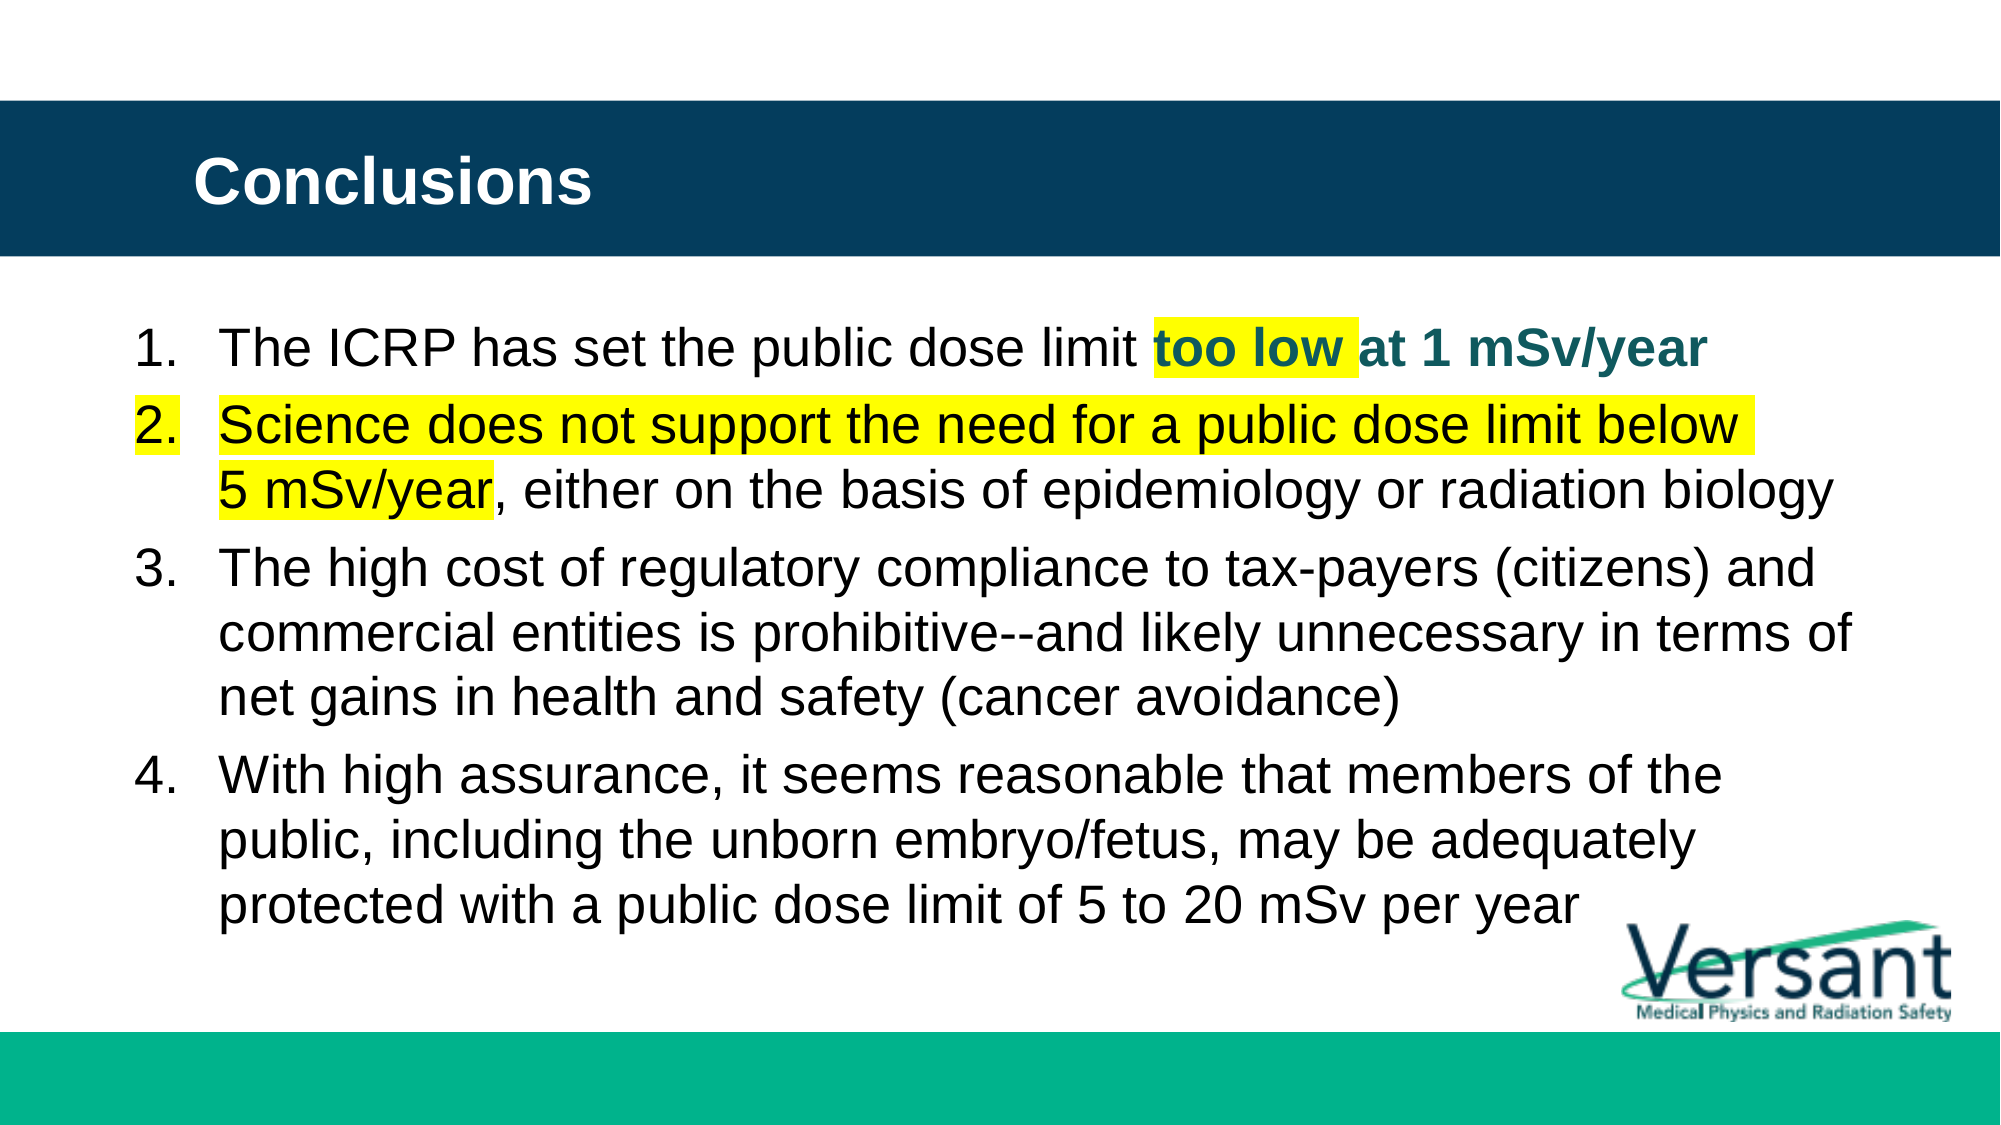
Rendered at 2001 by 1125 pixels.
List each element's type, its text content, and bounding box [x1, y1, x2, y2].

text_box Conclusions [179, 130, 1966, 226]
text_box [0, 1032, 2000, 1125]
picture [1621, 920, 1952, 1022]
text_box The ICRP has set the public dose limit too low at 1 mSv/year Science does not support the need for a public dose limit below 5 mSv/year, either on the basis of epidemiology or radiation biology The high cost of regulatory compliance to tax-payers (citizens) and commercial entities is prohibitive--and likely unnecessary in terms of net gains in health and safety (cancer avoidance) With high assurance, it seems reasonable that members of the public, including the unborn embryo/fetus, may be adequately protected with a public dose limit of 5 to 20 mSv per year [119, 304, 1881, 1014]
text_box [0, 99, 2000, 258]
